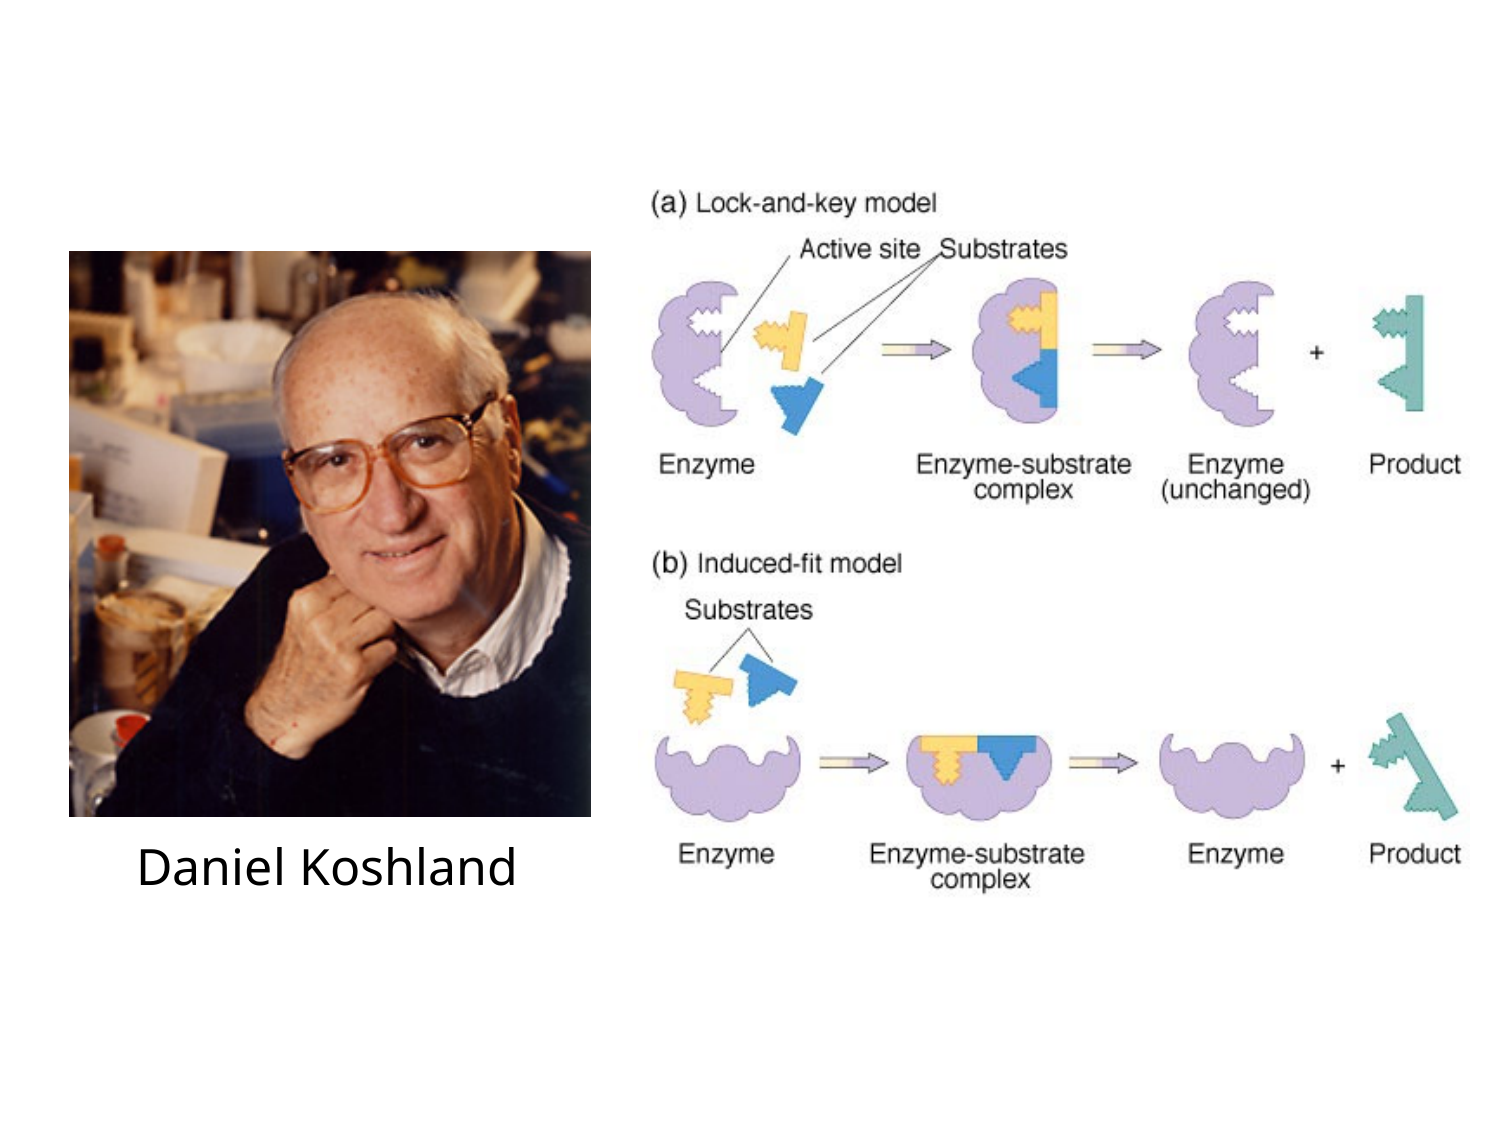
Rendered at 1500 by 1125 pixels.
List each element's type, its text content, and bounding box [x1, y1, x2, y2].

text_box Daniel Koshland [95, 828, 559, 904]
picture [638, 176, 1470, 904]
picture [69, 251, 591, 817]
